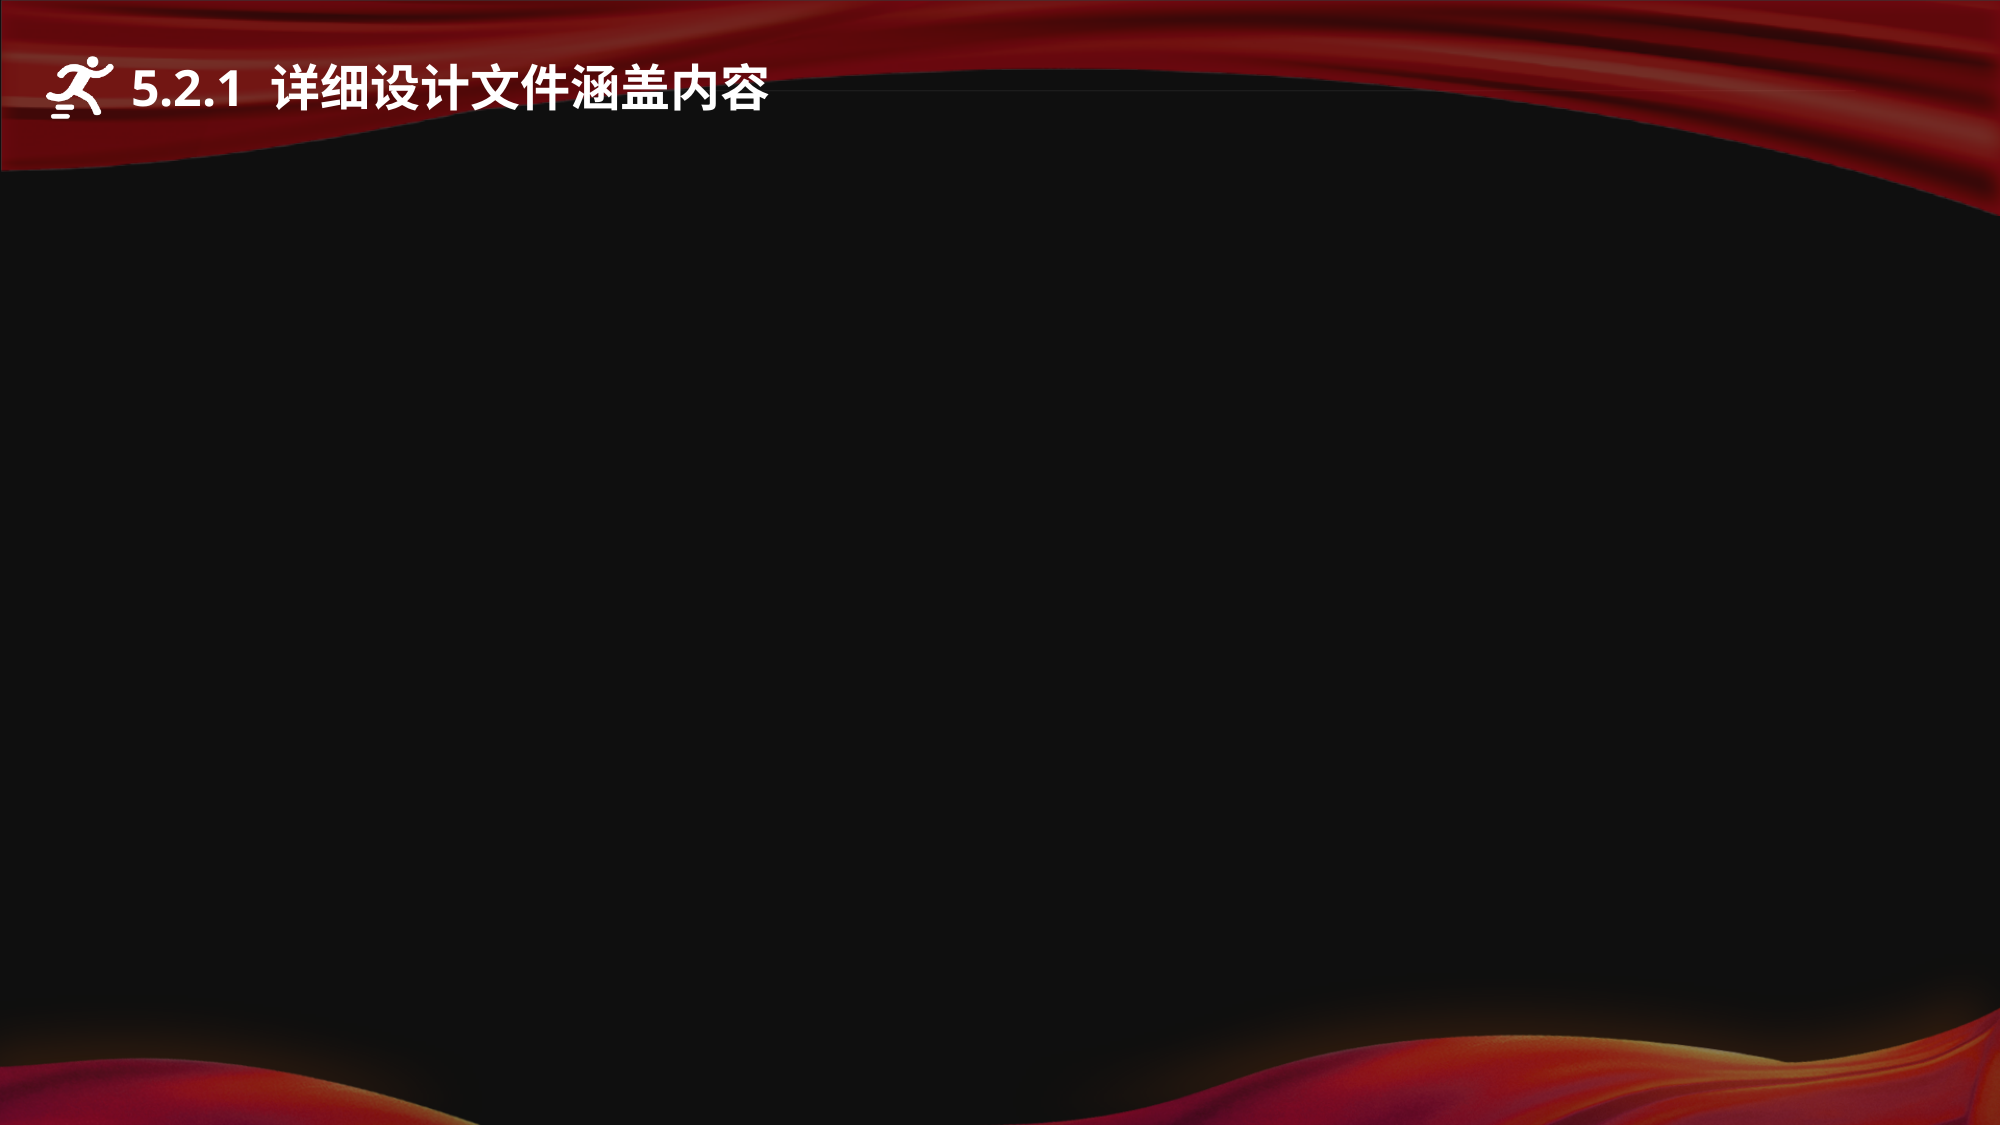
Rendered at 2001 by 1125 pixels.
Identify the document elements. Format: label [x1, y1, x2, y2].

picture [0, 0, 2000, 216]
picture [0, 981, 2000, 1125]
